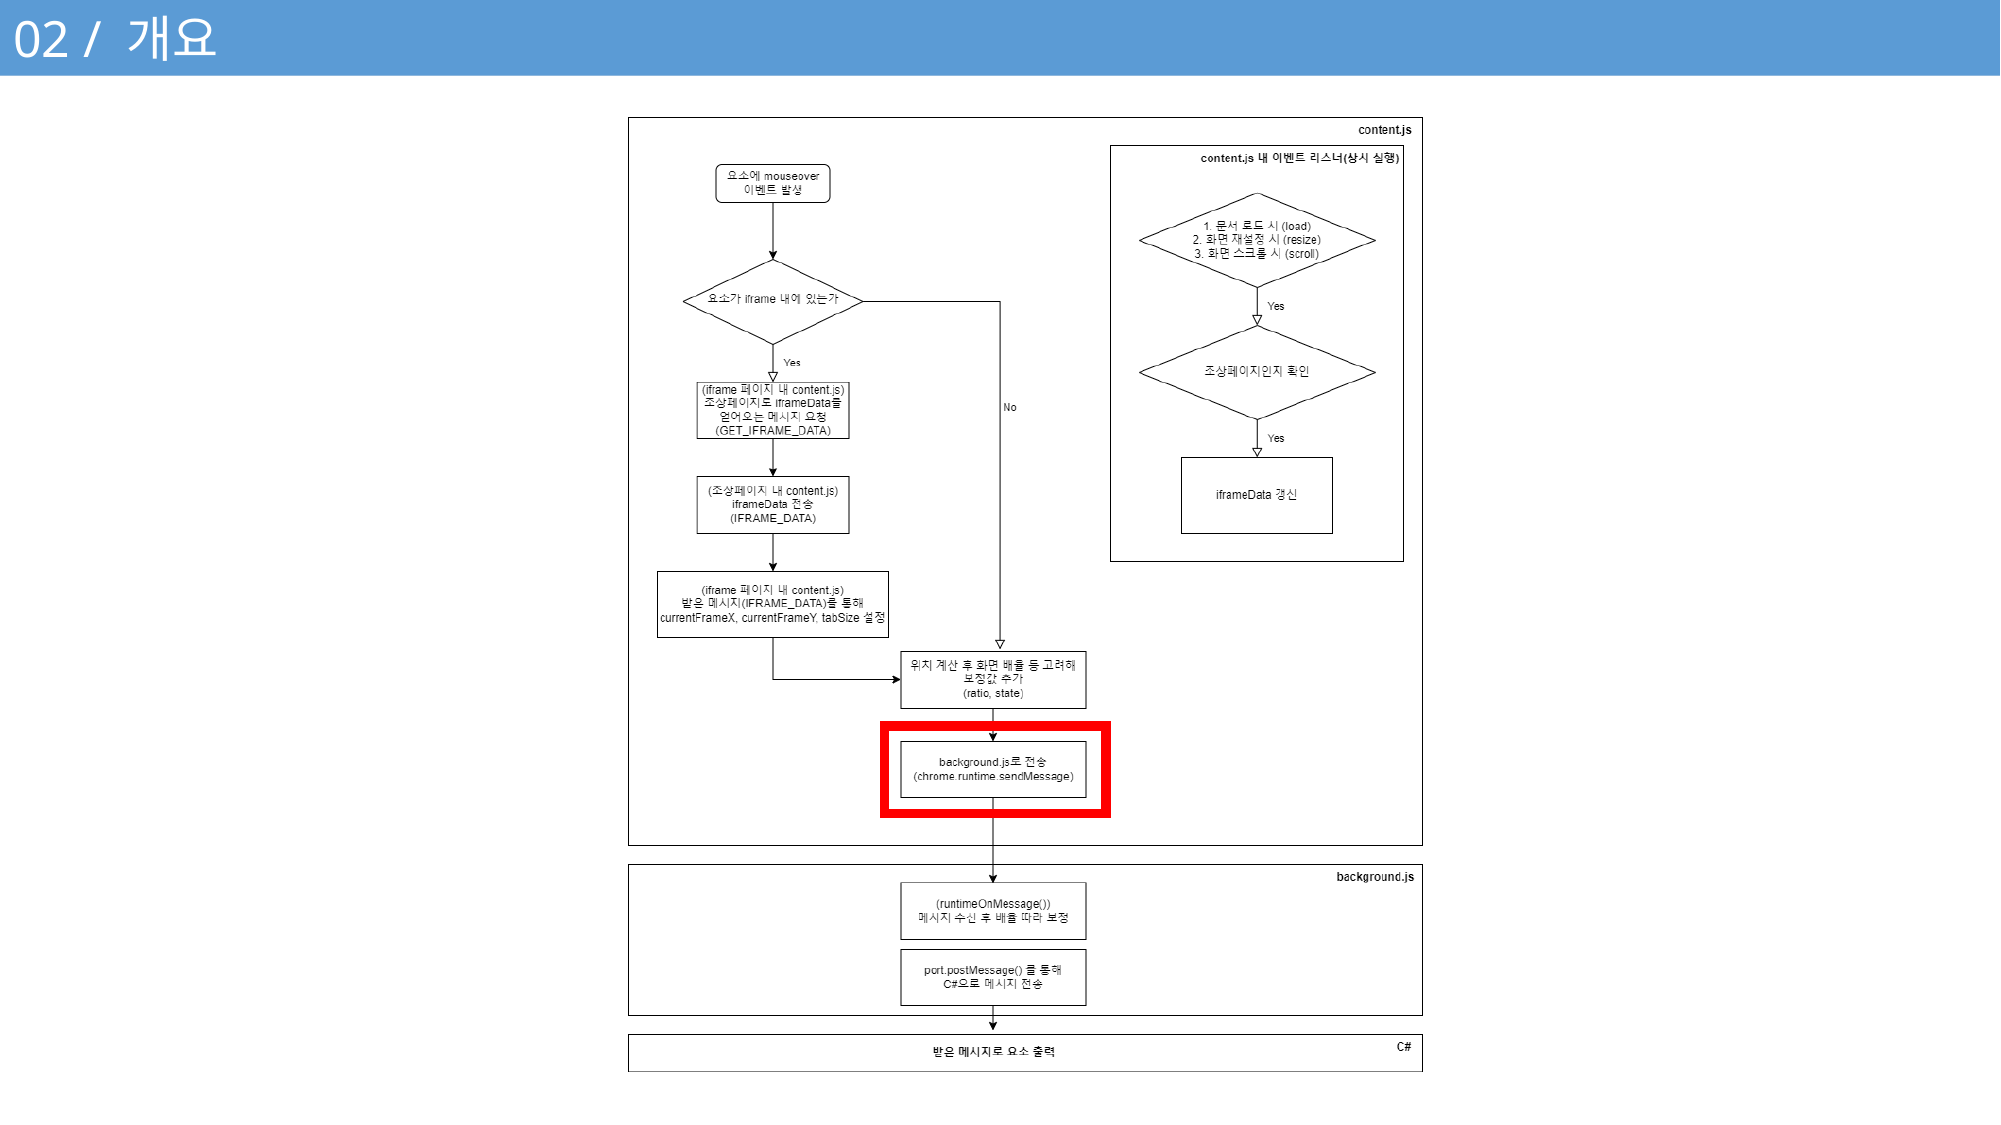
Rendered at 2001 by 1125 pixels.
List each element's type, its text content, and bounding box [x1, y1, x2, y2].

text_box 02 / 개요 [0, 0, 234, 75]
picture [627, 107, 1451, 1072]
text_box [0, 0, 2000, 77]
